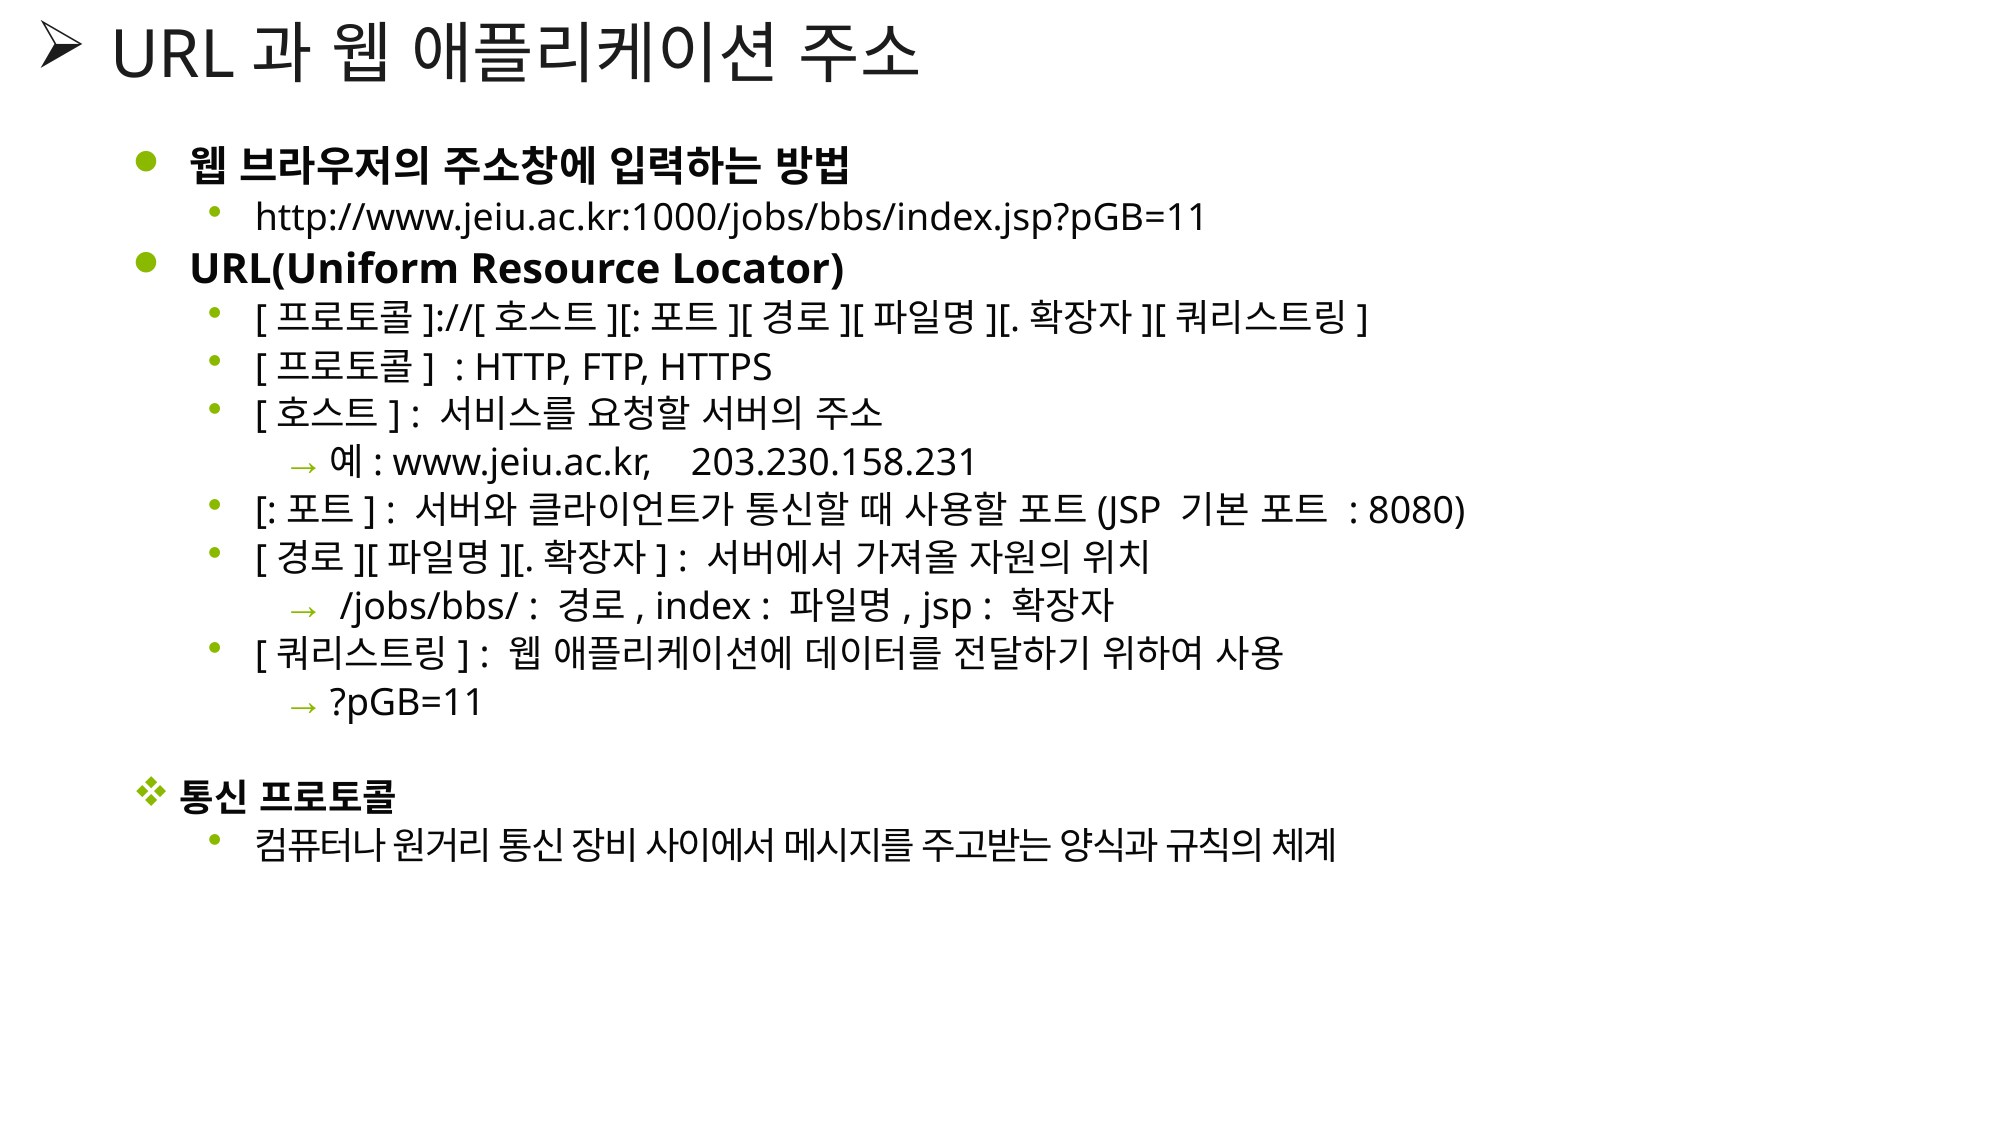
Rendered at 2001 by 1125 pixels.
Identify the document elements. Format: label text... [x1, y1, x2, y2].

title URL과 웹 애플리케이션 주소 [19, 0, 1804, 113]
text_box 웹 브라우저의 주소창에 입력하는 방법 http://www.jeiu.ac.kr:1000/jobs/bbs/index.jsp?pGB=11 URL(Uniform Resource Locator) [프로토콜]://[호스트][:포트][경로][파일명][.확장자][쿼리스트링] [프로토콜] : HTTP, FTP, HTTPS [호스트] : 서비스를 요청할 서버의 주소 예: www.jeiu.ac.kr, 203.230.158.231 [:포트] : 서버와 클라이언트가 통신할 때 사용할 포트(JSP 기본 포트 : 8080) [경로][파일명][.확장자] : 서버에서 가져올 자원의 위치 /jobs/bbs/ : 경로, index : 파일명, jsp : 확장자 [쿼리스트링] : 웹 애플리케이션에 데이터를 전달하기 위하여 사용 ?pGB=11 통신 프로토콜 컴퓨터나 원거리 통신 장비 사이에서 메시지를 주고받는 양식과 규칙의 체계 [117, 138, 1829, 983]
